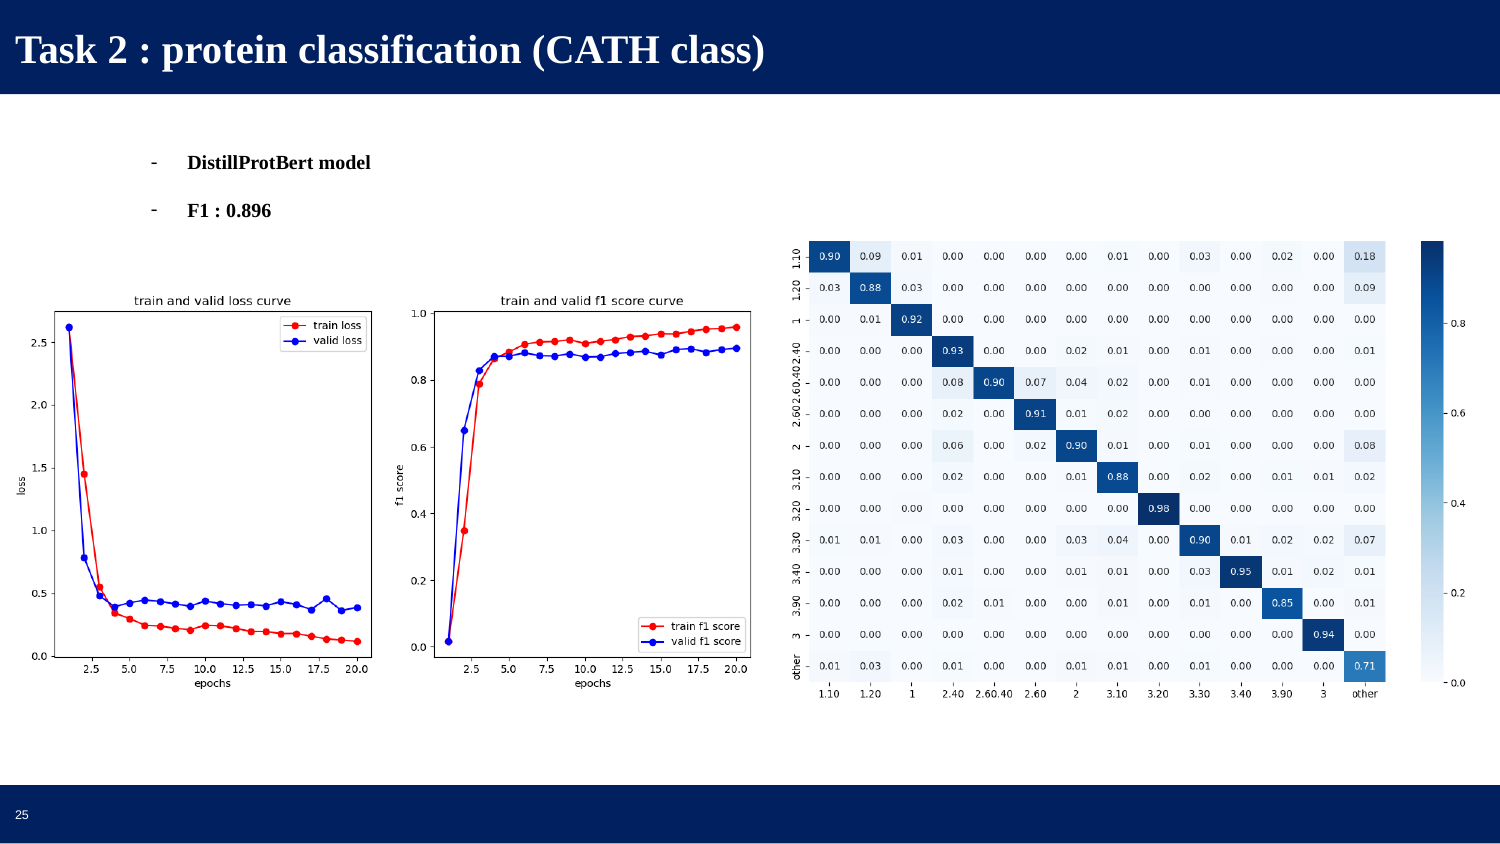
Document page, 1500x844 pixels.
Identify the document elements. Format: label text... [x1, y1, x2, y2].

text_box [0, 785, 1500, 844]
slide_number ‹#› [0, 791, 89, 837]
picture [0, 172, 1500, 745]
text_box Task 2 : protein classification (CATH class) [0, 0, 1500, 95]
text_box DistillProtBert model F1 : 0.896 [8, 105, 687, 242]
